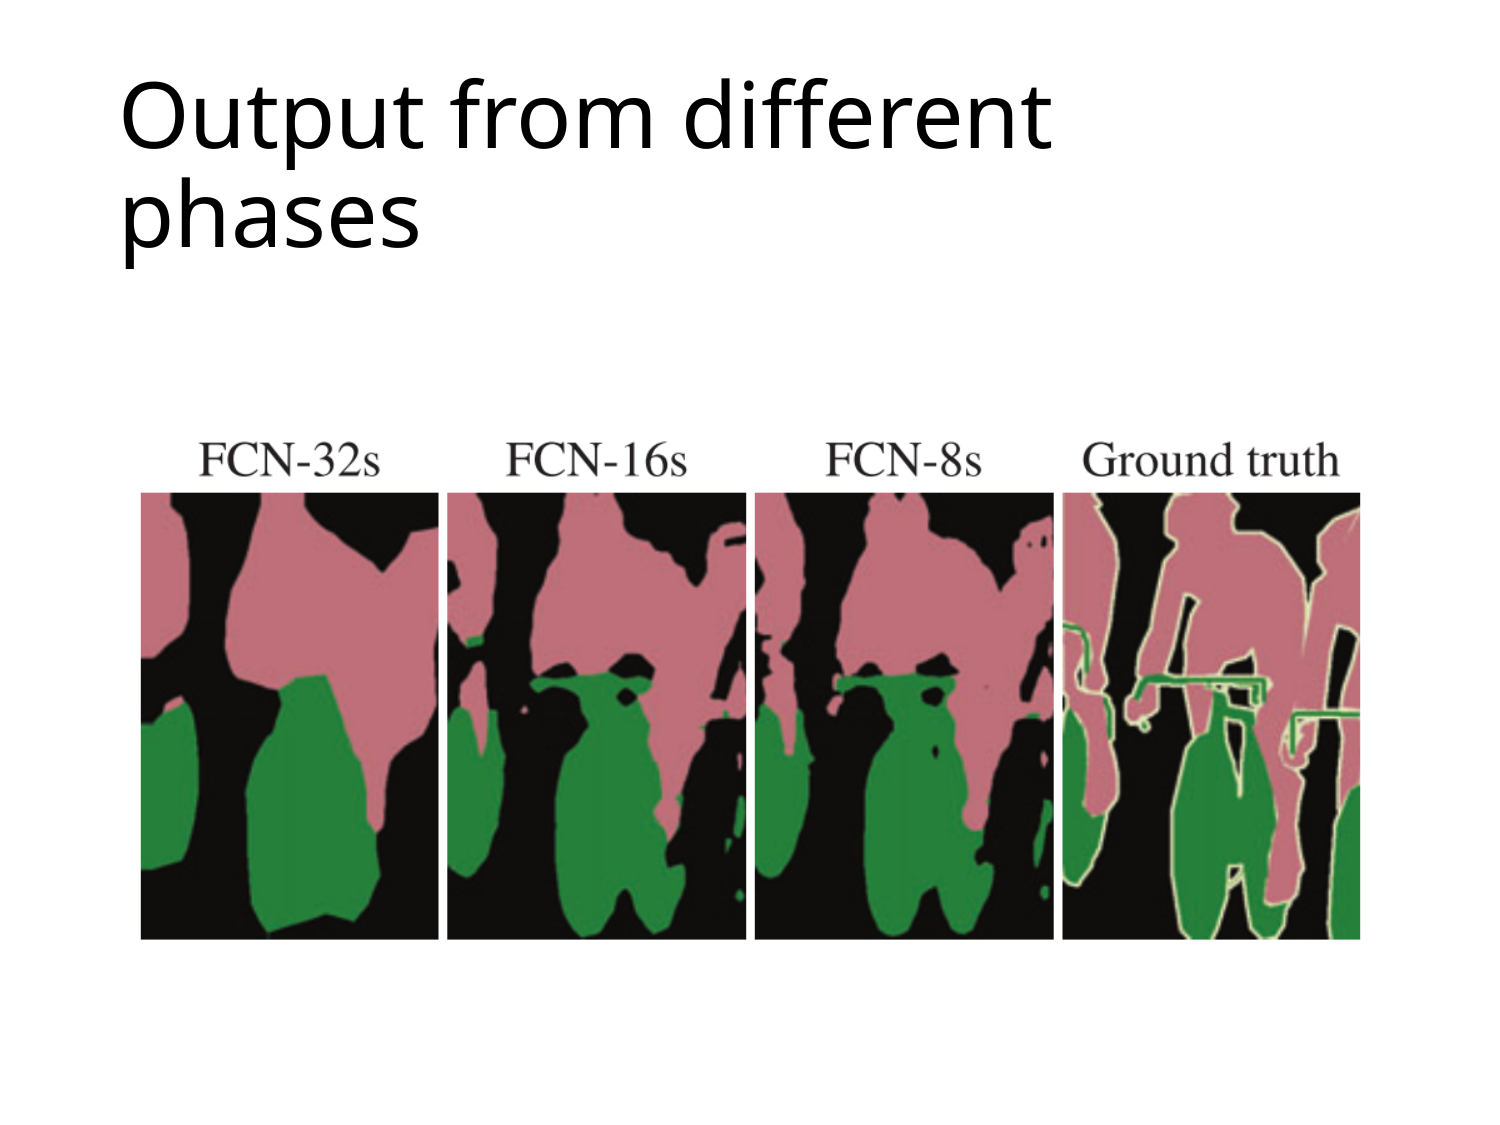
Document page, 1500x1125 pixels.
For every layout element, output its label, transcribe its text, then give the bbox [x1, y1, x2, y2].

picture [121, 419, 1379, 951]
title Output from different phases [103, 59, 1397, 278]
